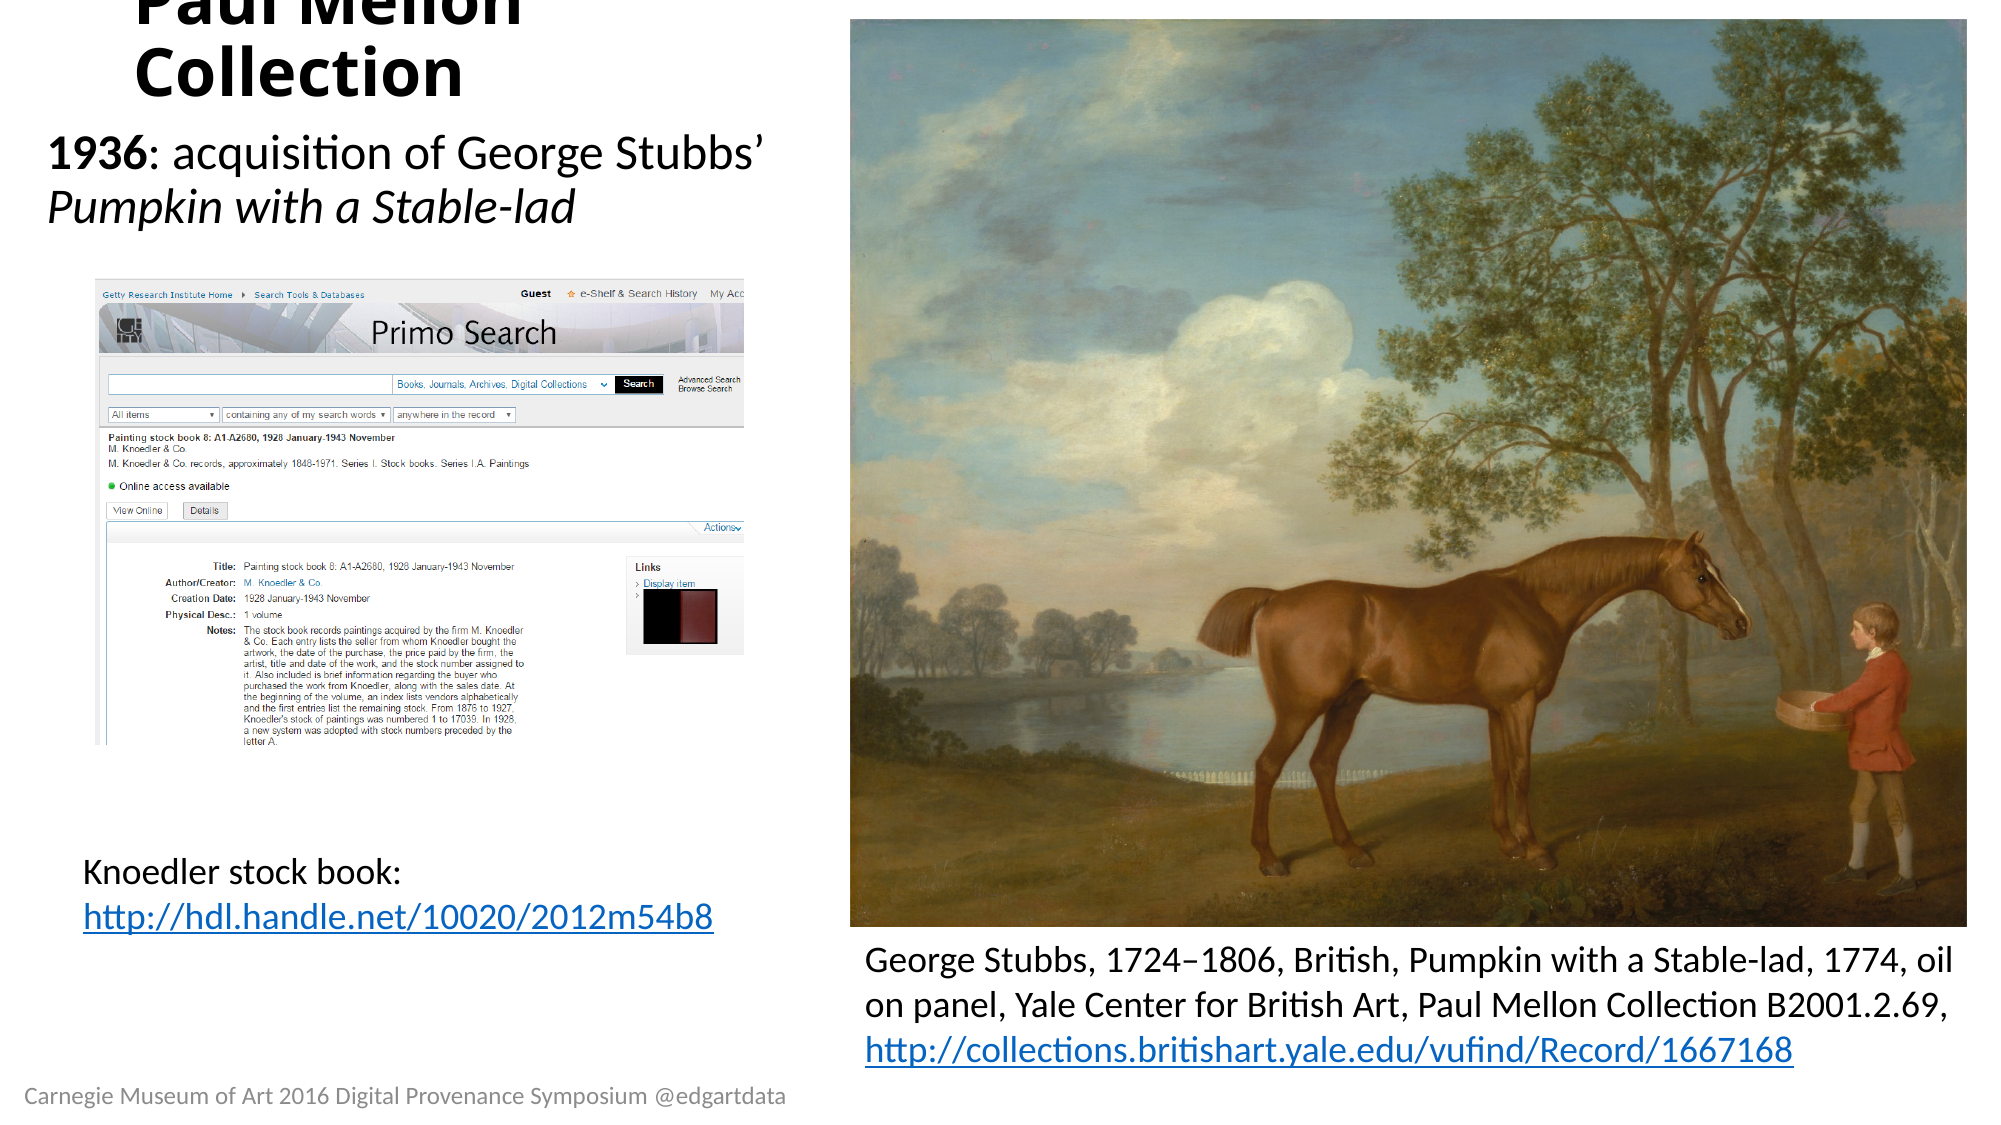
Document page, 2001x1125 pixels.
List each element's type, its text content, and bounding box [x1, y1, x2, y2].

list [850, 19, 1966, 927]
picture [94, 278, 744, 745]
footer Carnegie Museum of Art 2016 Digital Provenance Symposium @edgartdata [0, 1065, 813, 1125]
list 1936: acquisition of George Stubbs’ Pumpkin with a Stable-lad [31, 118, 948, 1082]
title Paul Mellon Collection [118, 0, 764, 118]
text_box Knoedler stock book: http://hdl.handle.net/10020/2012m54b8 [68, 839, 851, 945]
text_box George Stubbs, 1724–1806, British, Pumpkin with a Stable-lad, 1774, oil on panel, Yale Center for British Art, Paul Mellon Collection B2001.2.69, http://collections.britishart.yale.edu/vufind/Record/1667168 [850, 927, 2000, 1078]
